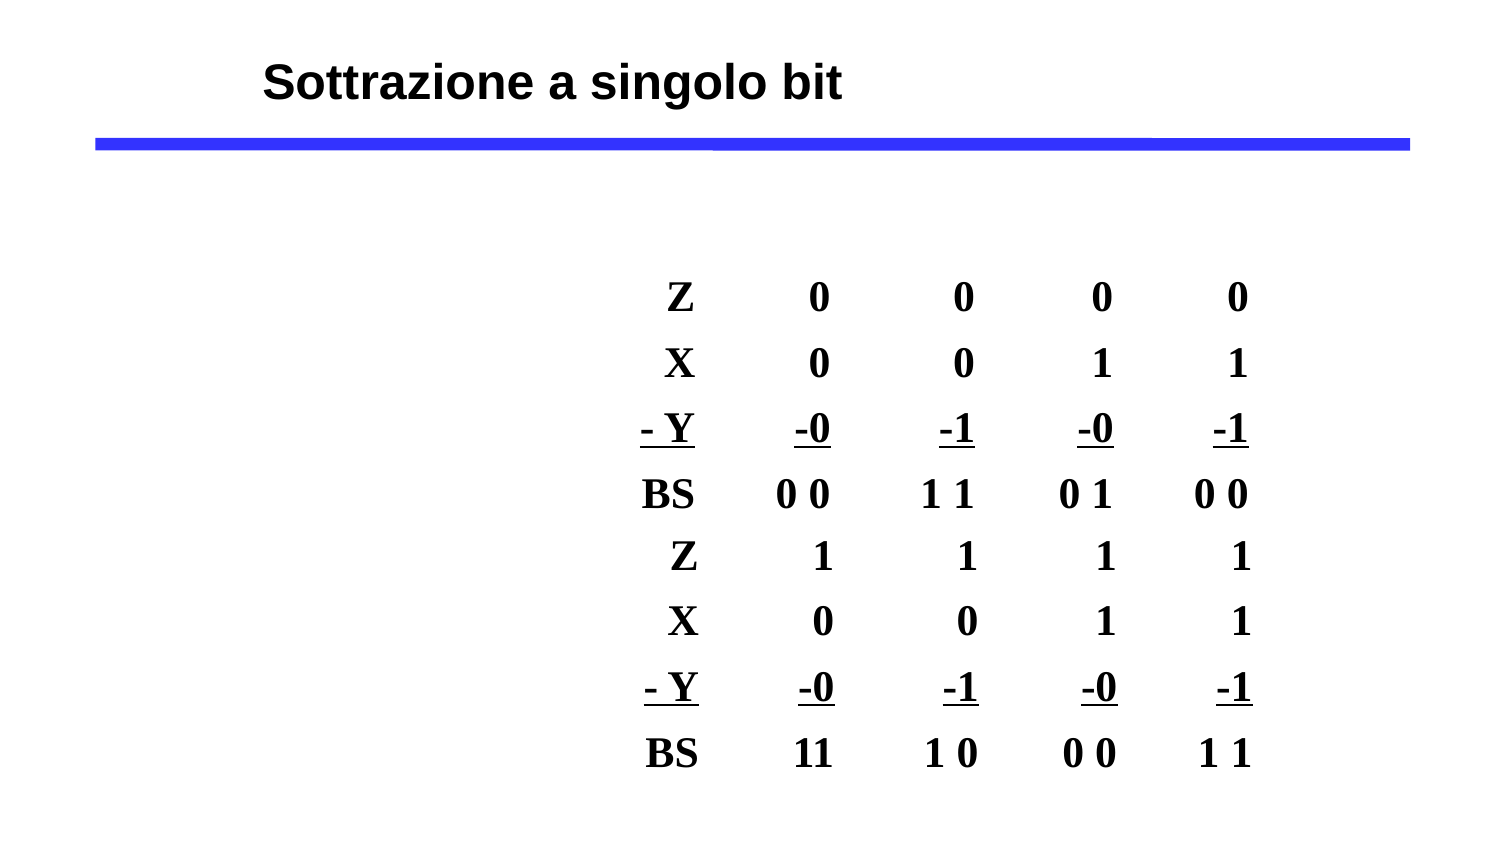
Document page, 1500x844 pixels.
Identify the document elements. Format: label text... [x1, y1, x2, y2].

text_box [592, 527, 1268, 782]
title Sottrazione a singolo bit [247, 28, 1281, 132]
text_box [589, 260, 1265, 524]
